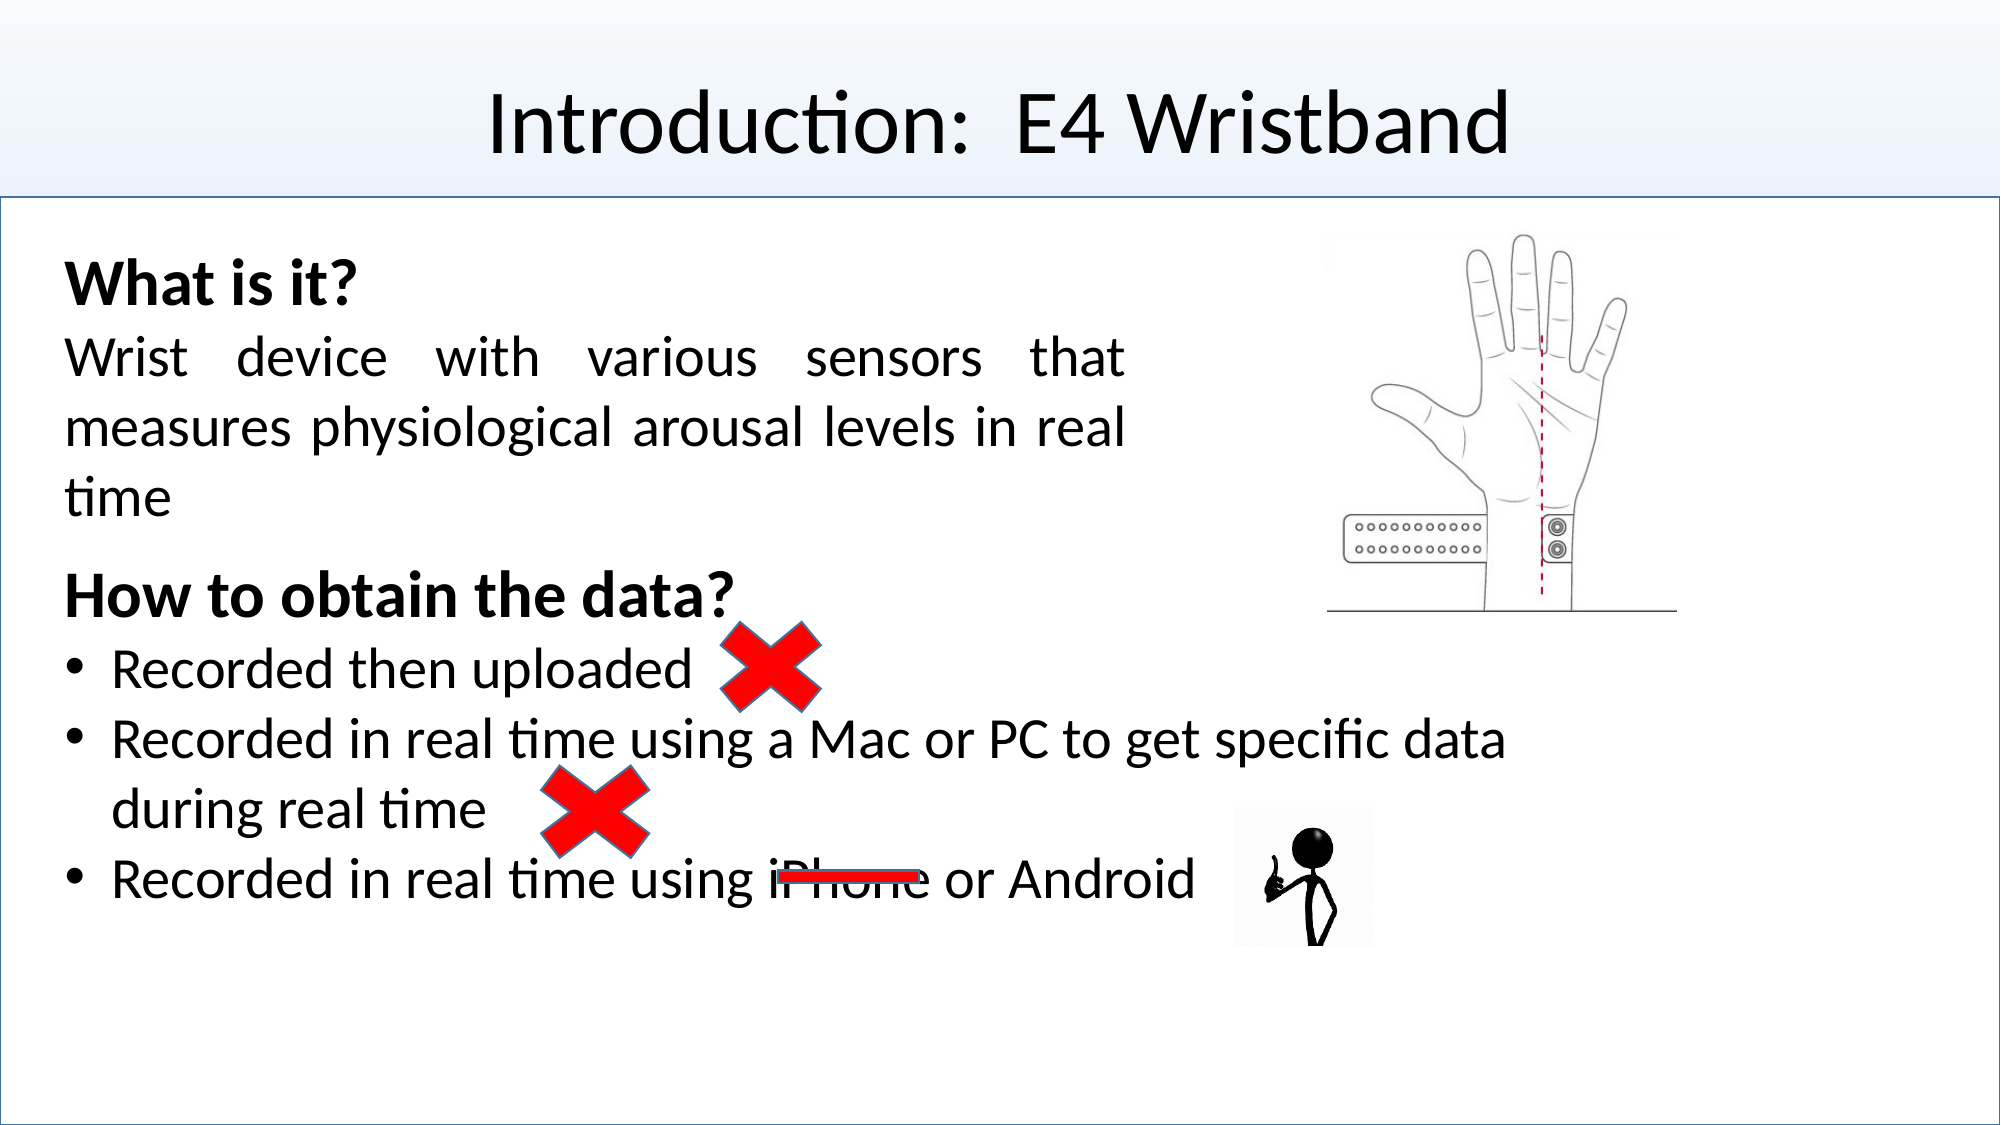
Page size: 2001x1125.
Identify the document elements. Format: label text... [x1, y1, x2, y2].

text_box [777, 869, 920, 884]
text_box [539, 764, 651, 860]
text_box How to obtain the data? Recorded then uploaded Recorded in real time using a Mac or PC to get specific data during real time Recorded in real time using iPhone or Android [49, 543, 1688, 988]
title Introduction: E4 Wristband [137, 14, 1863, 196]
text_box [719, 620, 823, 714]
text_box [0, 196, 2000, 1125]
text_box What is it? Wrist device with various sensors that measures physiological arousal levels in real time [49, 230, 1142, 536]
picture [1234, 807, 1373, 946]
picture [1327, 230, 1677, 612]
